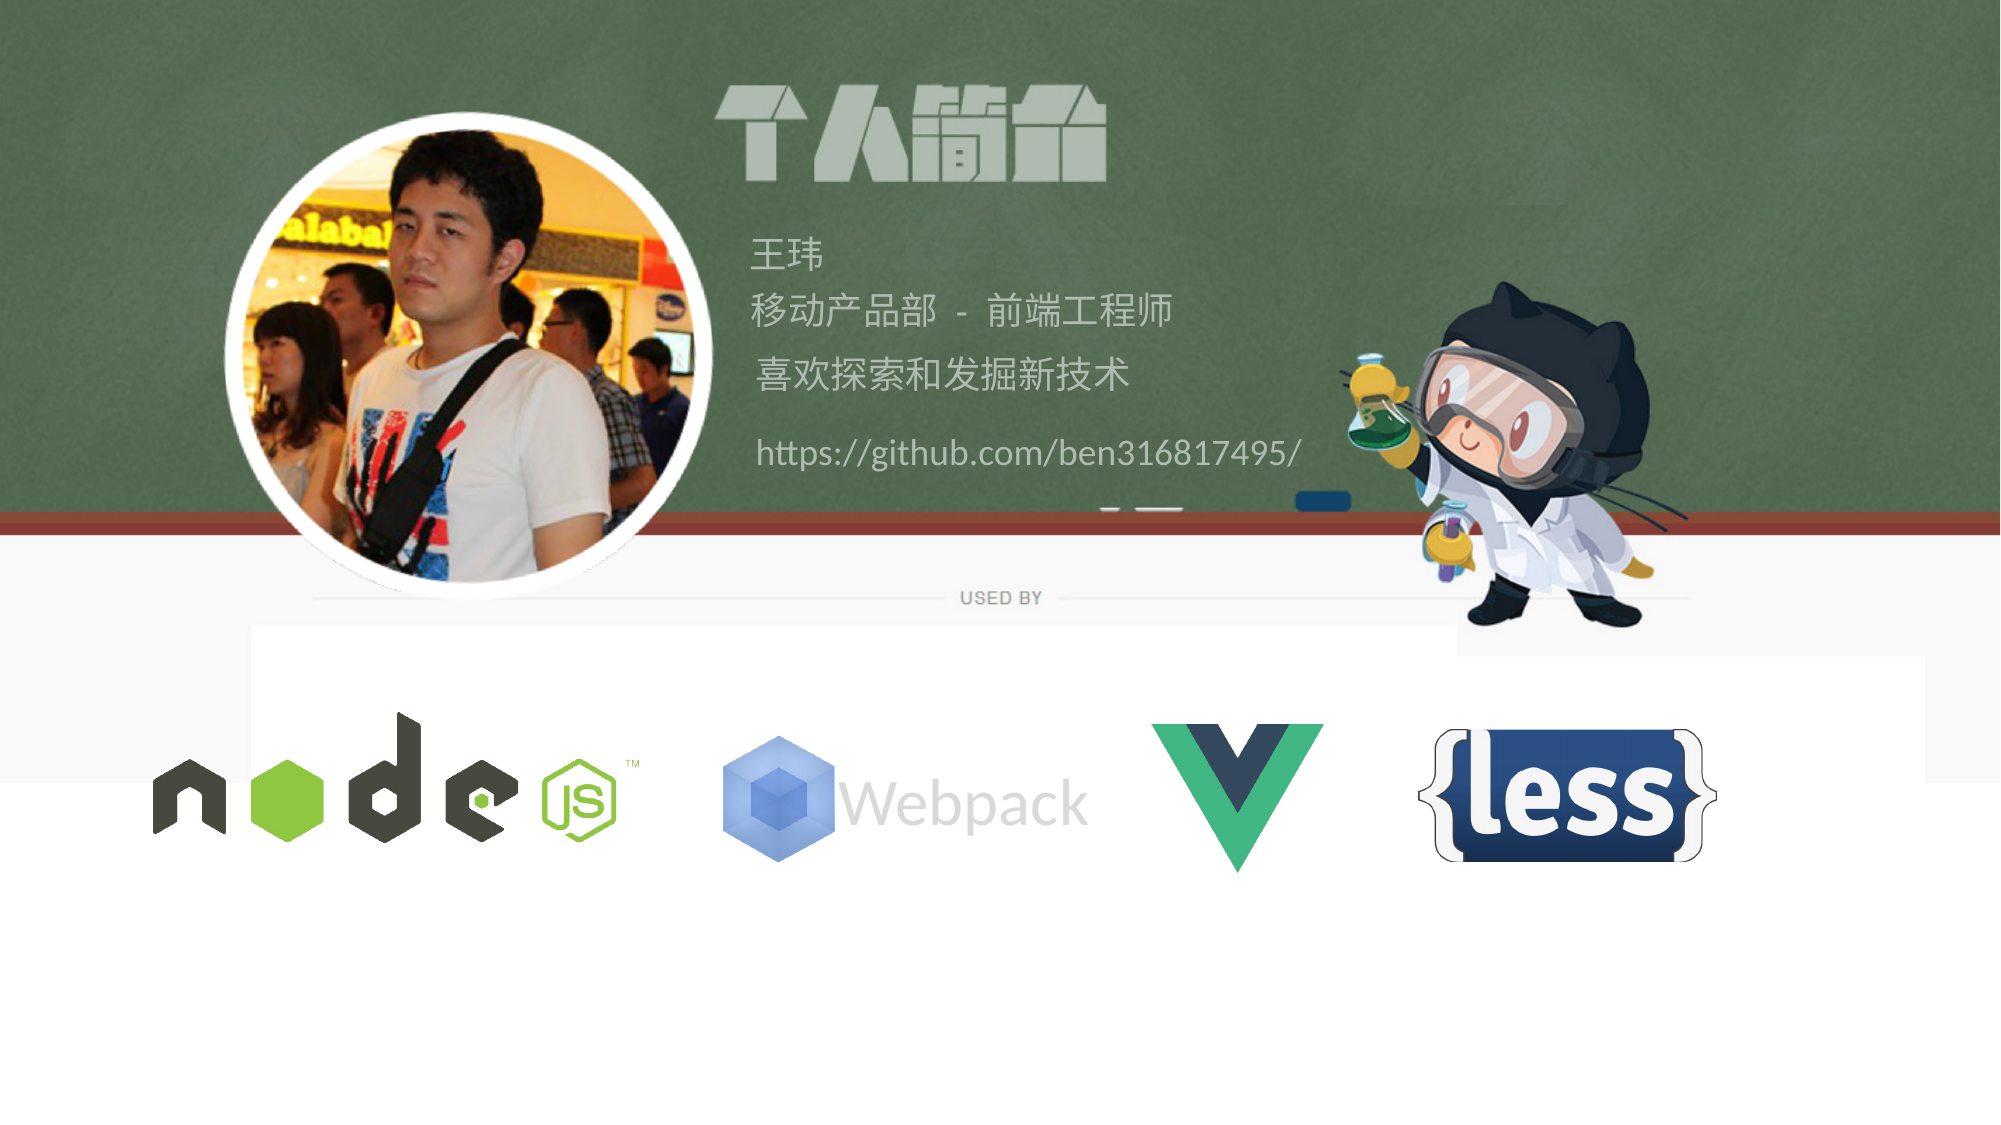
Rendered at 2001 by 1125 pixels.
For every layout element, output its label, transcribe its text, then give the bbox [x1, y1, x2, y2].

text_box Webpack [844, 751, 1130, 846]
text_box 喜欢探索和发掘新技术 [875, 343, 1146, 403]
picture [0, 0, 2001, 1125]
text_box https://github.com/ben316817495/ [875, 420, 1317, 480]
text_box 移动产品部 - 前端工程师 [875, 280, 1189, 340]
